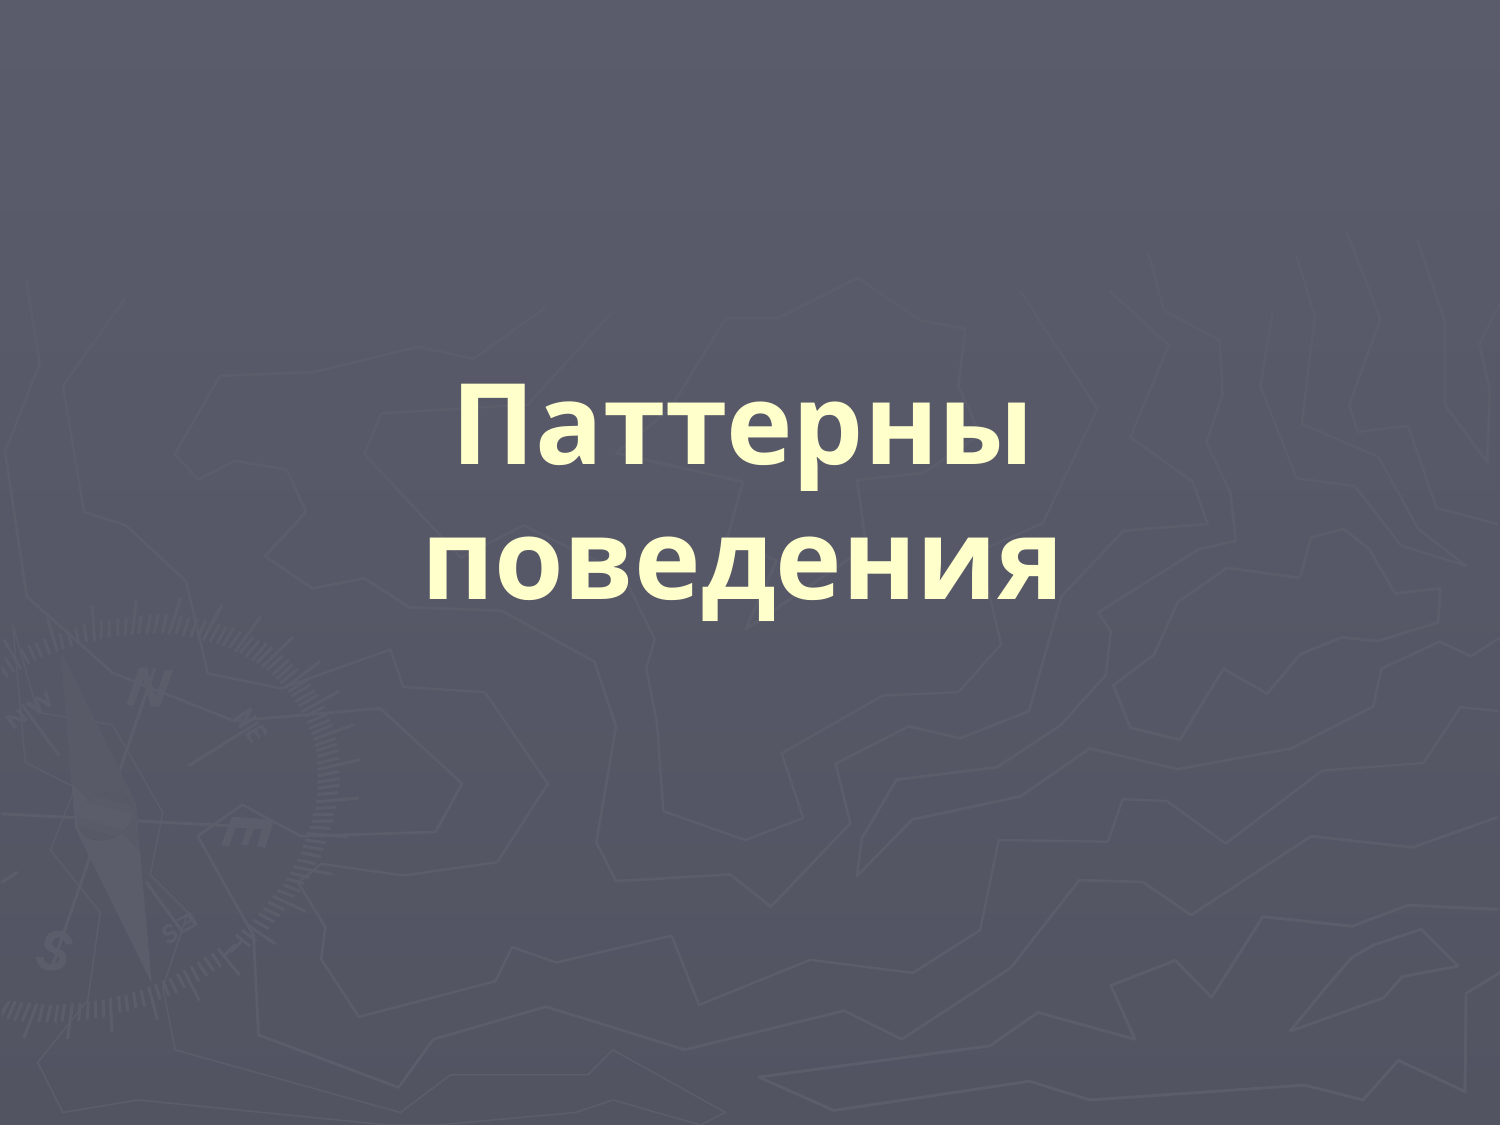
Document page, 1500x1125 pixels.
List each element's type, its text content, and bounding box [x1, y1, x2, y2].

title Паттерны поведения [105, 351, 1381, 765]
